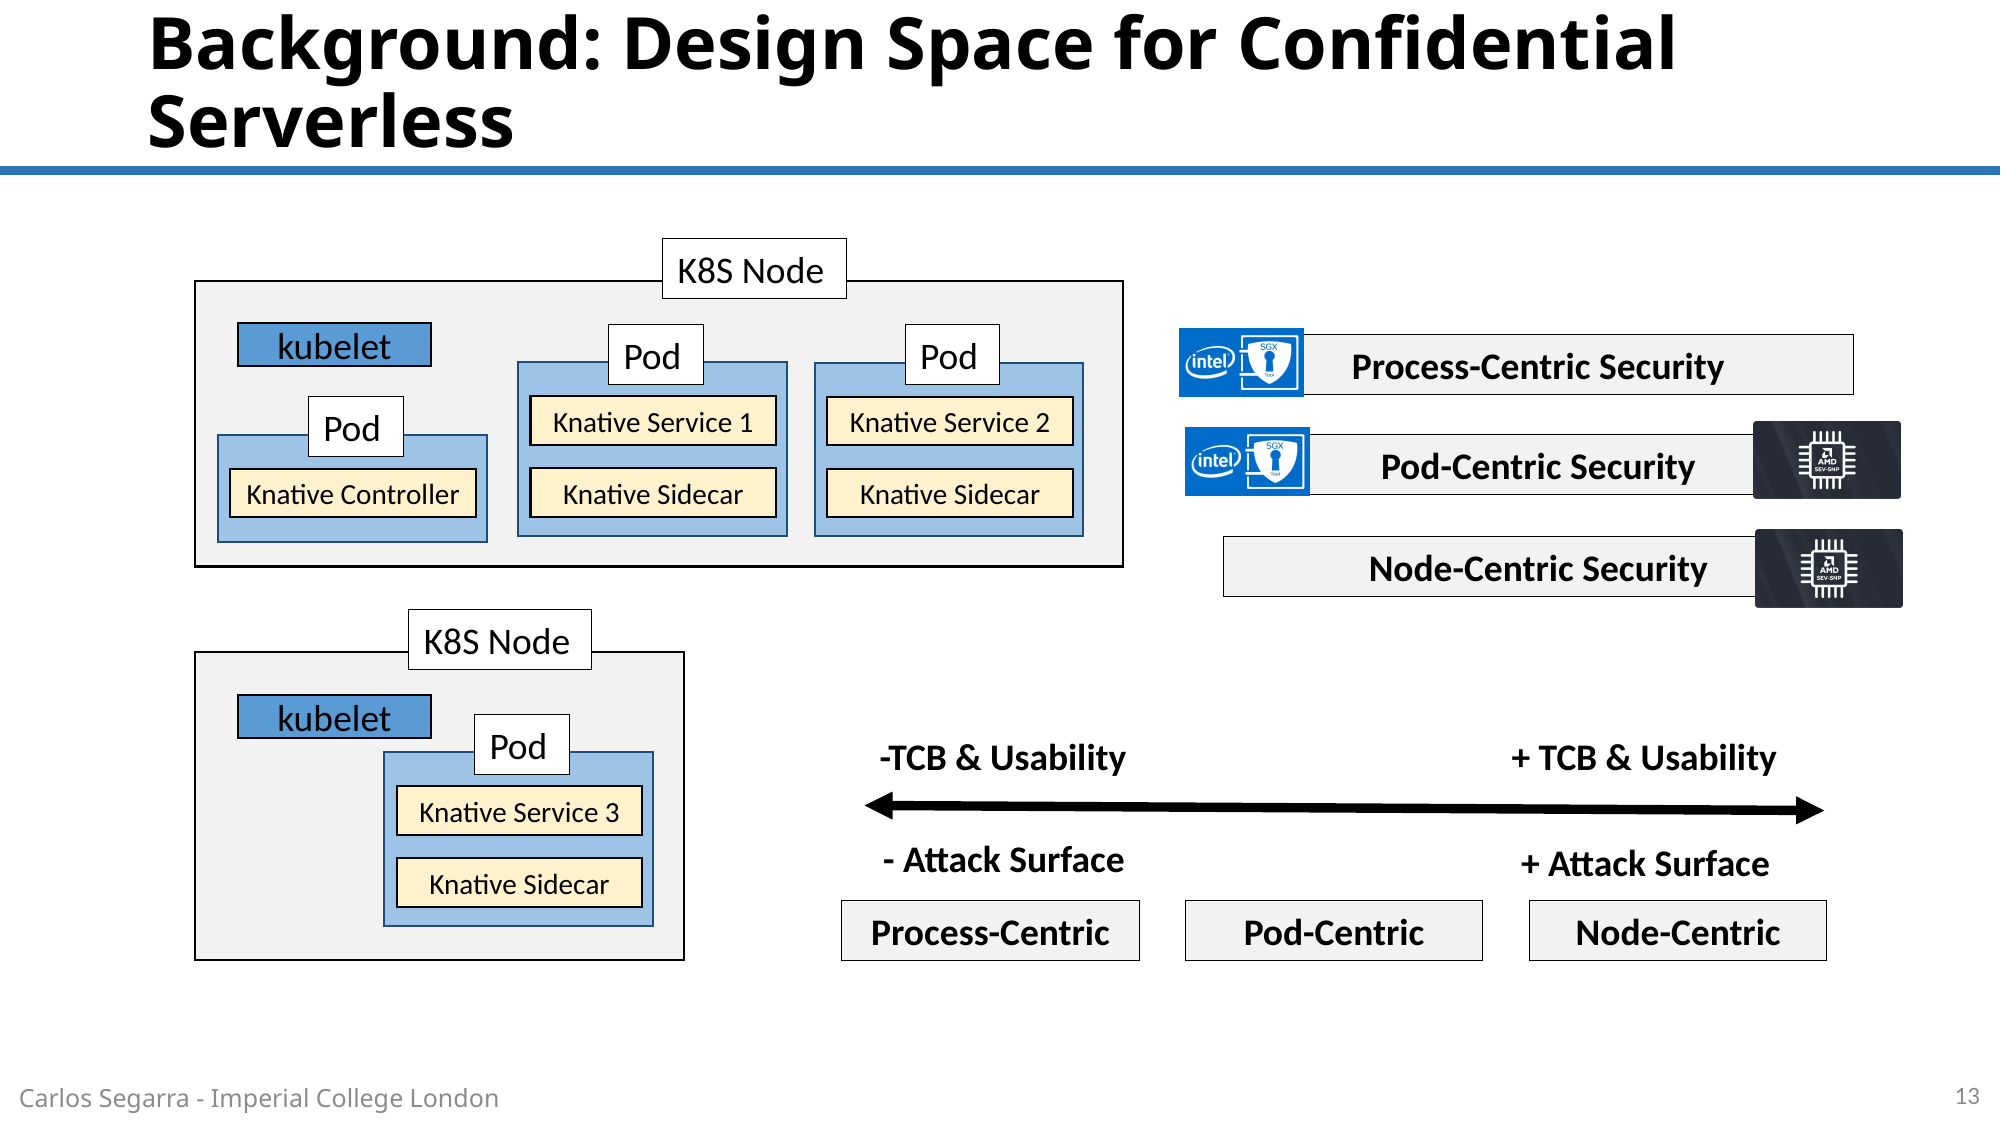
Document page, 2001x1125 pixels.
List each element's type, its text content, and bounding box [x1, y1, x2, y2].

text_box K8S Node [662, 238, 847, 299]
picture [1179, 328, 1304, 397]
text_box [864, 805, 1825, 811]
footer Carlos Segarra - Imperial College London [3, 1067, 1204, 1125]
picture [1753, 421, 1901, 499]
slide_number 13 [1545, 1064, 1996, 1125]
text_box [517, 361, 788, 537]
text_box Process-Centric [841, 900, 1140, 961]
text_box Process-Centric Security [1304, 334, 1854, 395]
text_box K8S Node [408, 609, 592, 670]
text_box Knative Service 2 [826, 396, 1074, 446]
text_box Pod-Centric Security [1310, 434, 1753, 495]
text_box Knative Sidecar [826, 468, 1074, 518]
text_box kubelet [237, 694, 432, 739]
text_box -TCB & Usability [864, 725, 1315, 786]
text_box Knative Sidecar [396, 857, 643, 908]
picture [1185, 427, 1310, 496]
text_box [814, 362, 1084, 537]
text_box Knative Sidecar [529, 467, 777, 518]
text_box + Attack Surface [1506, 831, 1805, 892]
text_box [194, 280, 1124, 568]
text_box Knative Service 1 [529, 395, 777, 446]
text_box Node-Centric [1529, 900, 1827, 961]
text_box Knative Controller [229, 468, 477, 518]
text_box [194, 651, 685, 961]
text_box + TCB & Usability [1496, 725, 1805, 786]
text_box Pod [308, 396, 404, 457]
text_box - Attack Surface [868, 827, 1318, 888]
text_box [383, 751, 654, 927]
text_box Pod-Centric [1185, 900, 1483, 961]
text_box Pod [474, 714, 570, 775]
text_box [217, 434, 488, 543]
text_box Pod [608, 324, 704, 385]
text_box Pod [905, 324, 1000, 385]
picture [1755, 529, 1903, 608]
title Background: Design Space for Confidential Serverless [0, 0, 2000, 171]
text_box Knative Service 3 [396, 785, 643, 836]
text_box Node-Centric Security [1223, 536, 1755, 597]
text_box kubelet [237, 322, 432, 367]
